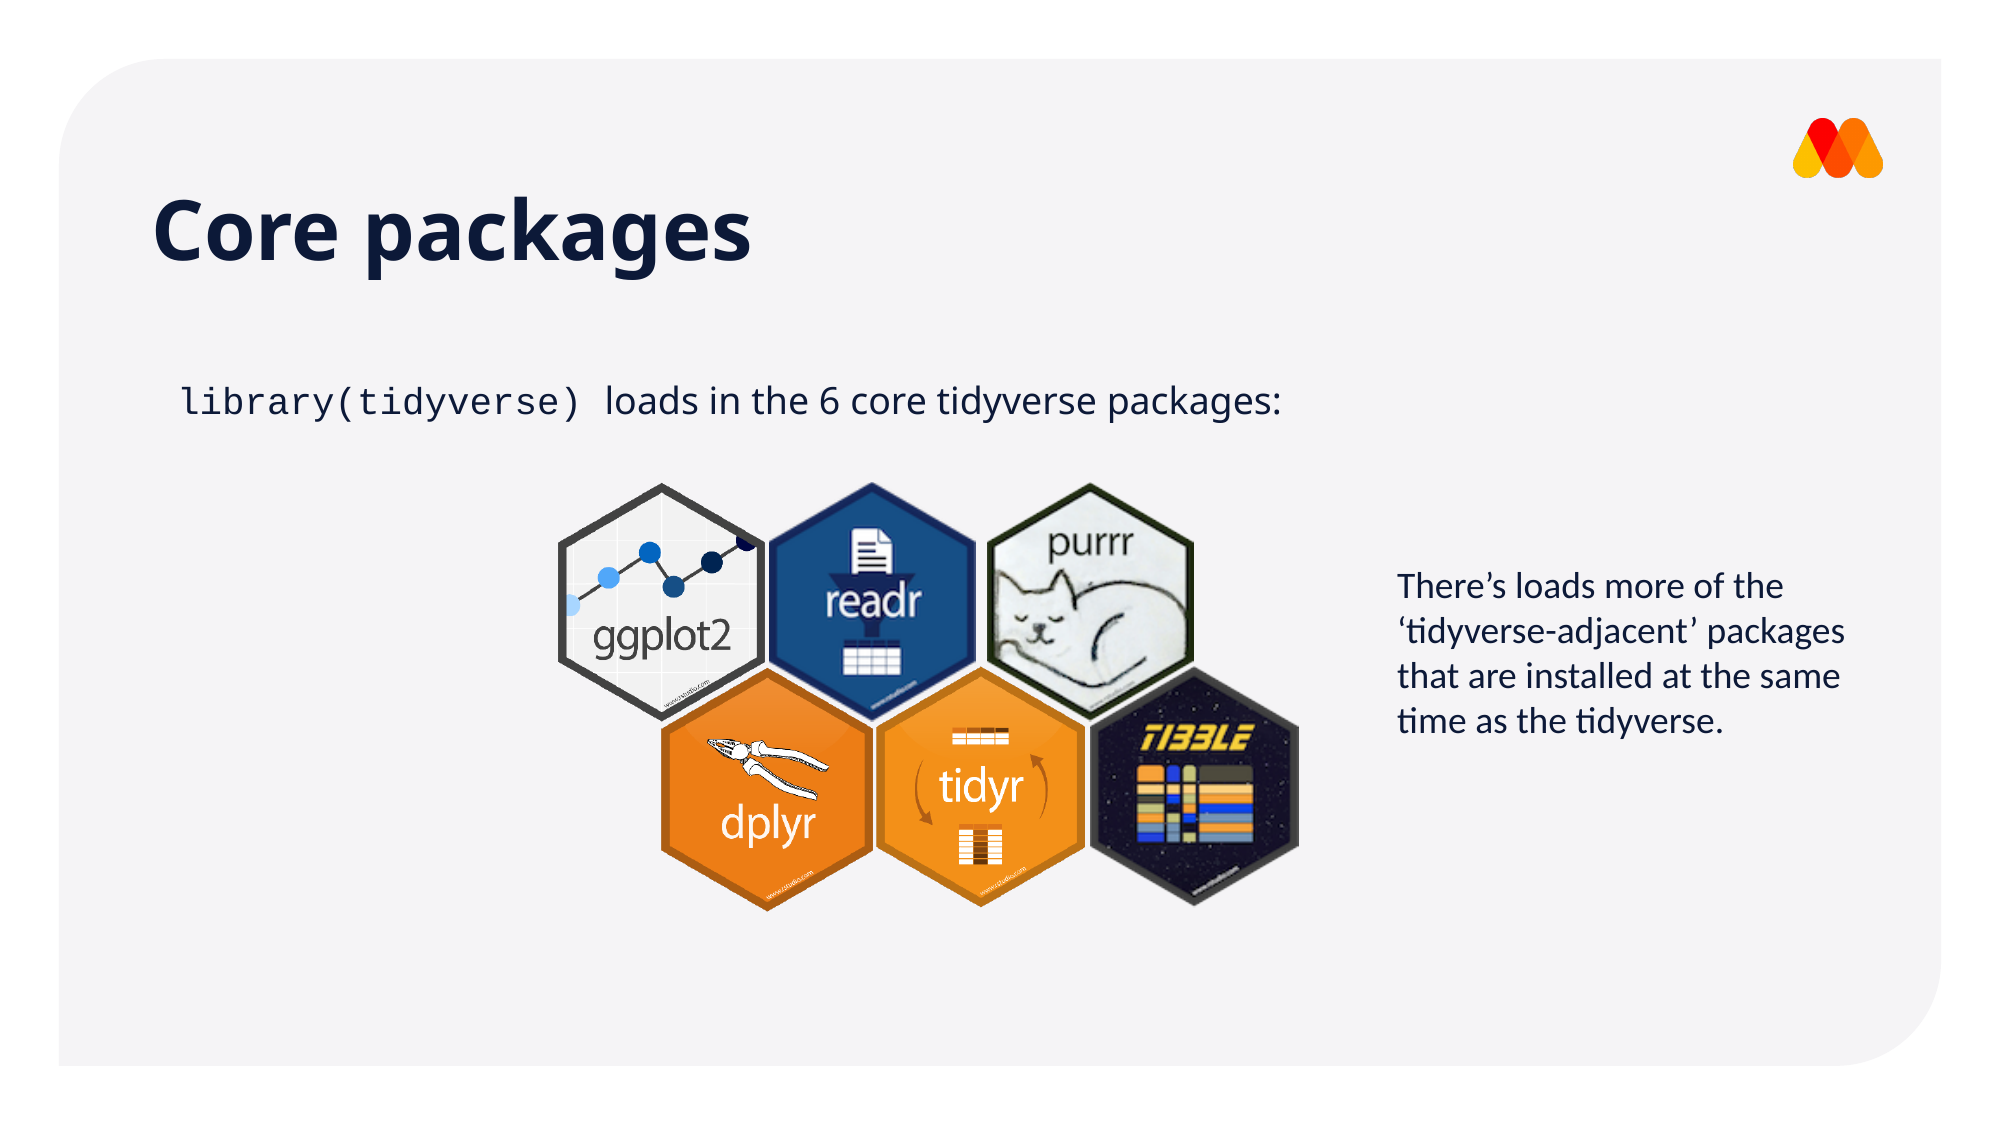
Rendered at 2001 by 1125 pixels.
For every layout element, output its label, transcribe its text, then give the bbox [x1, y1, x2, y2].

picture [1793, 118, 1883, 178]
text_box There’s loads more of the ‘tidyverse-adjacent’ packages that are installed at the same time as the tidyverse. [1382, 553, 1929, 748]
text_box Core packages [151, 177, 755, 278]
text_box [558, 482, 1299, 912]
text_box library(tidyverse) loads in the 6 core tidyverse packages: [177, 354, 1821, 950]
